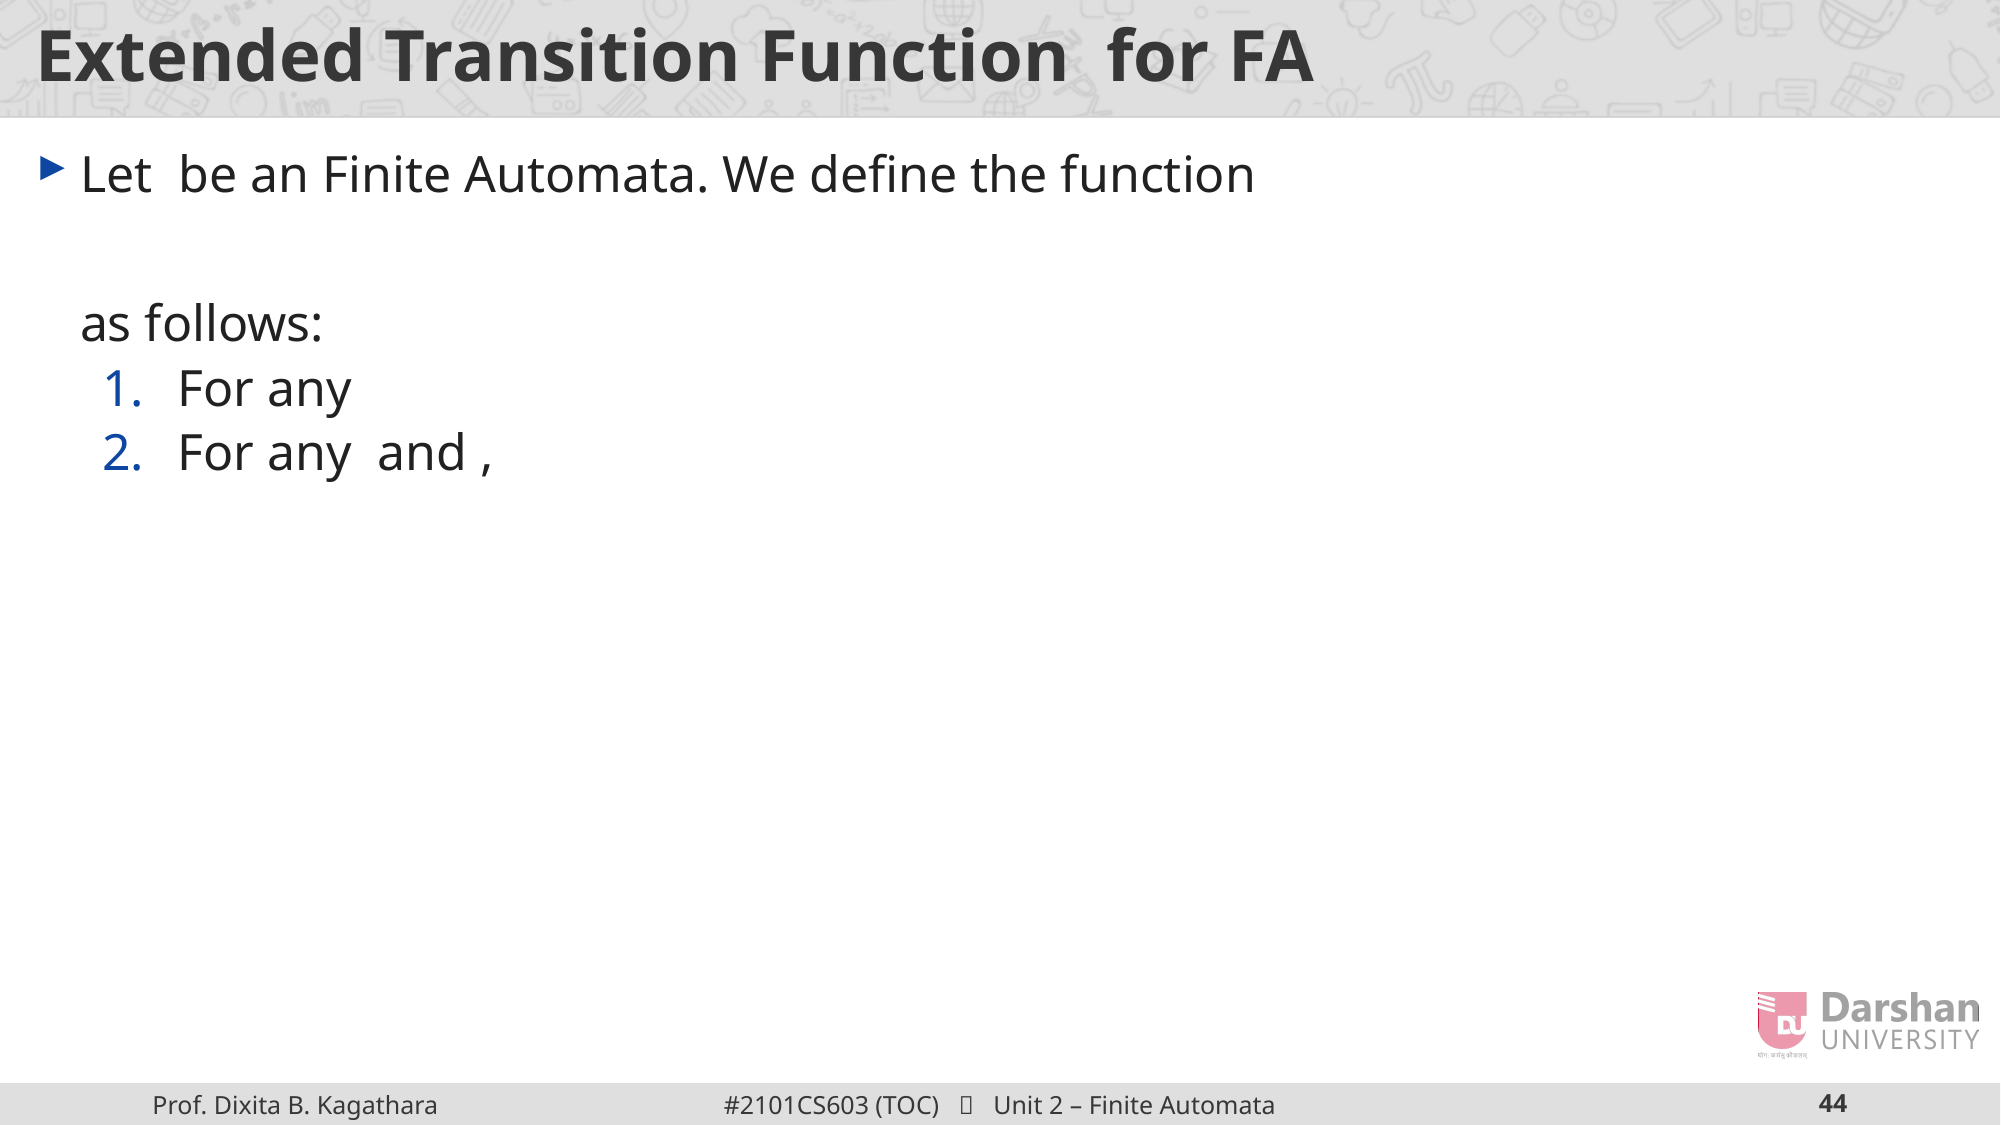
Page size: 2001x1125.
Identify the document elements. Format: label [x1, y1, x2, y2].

text_box [1758, 992, 1979, 1059]
